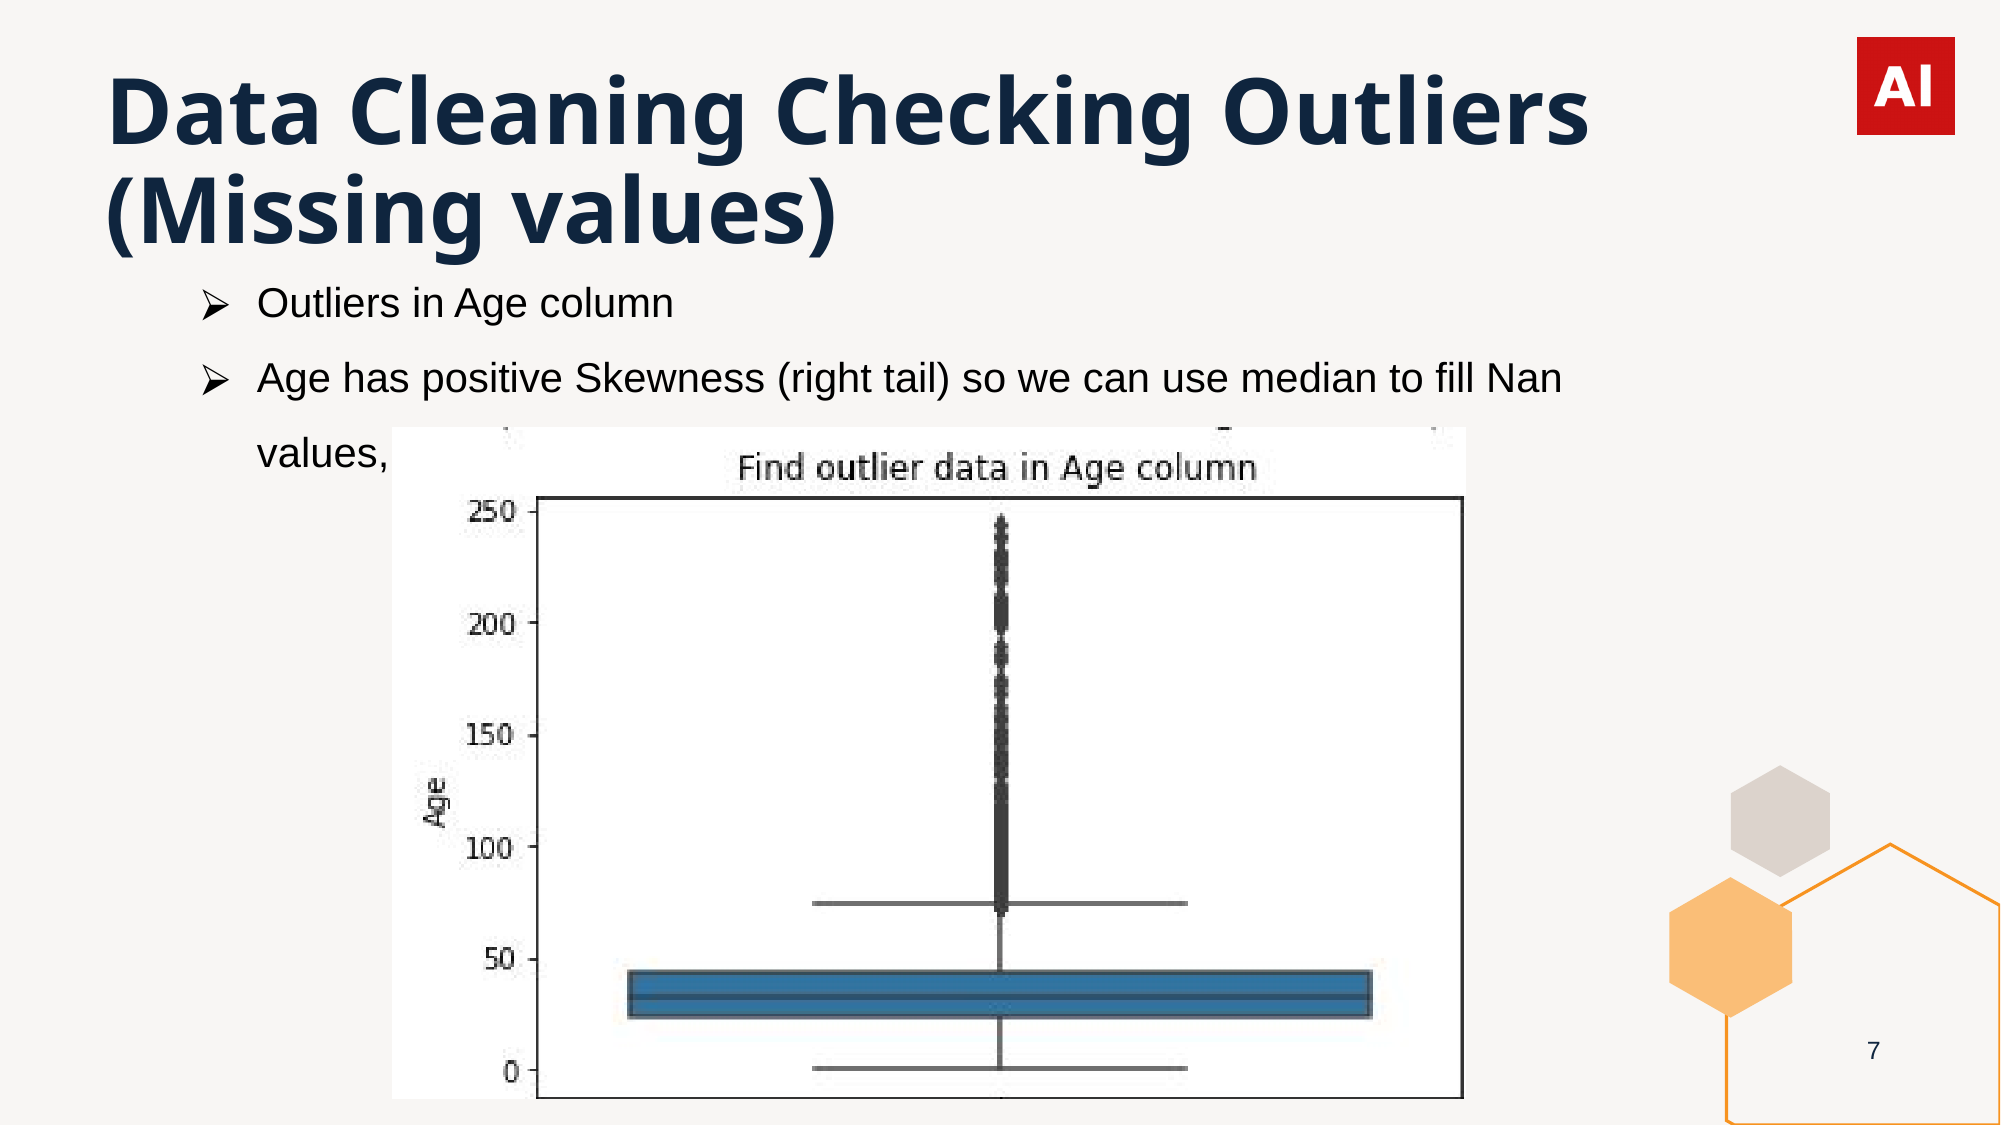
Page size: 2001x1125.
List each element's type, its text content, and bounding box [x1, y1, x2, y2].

picture [392, 427, 1467, 1100]
slide_number 7 [1836, 1020, 1912, 1080]
picture [1857, 37, 1955, 136]
title Data Cleaning Checking Outliers (Missing values) [90, 58, 1874, 302]
text_box Outliers in Age column Age has positive Skewness (right tail) so we can use median to fill Nan values, [166, 243, 1718, 484]
